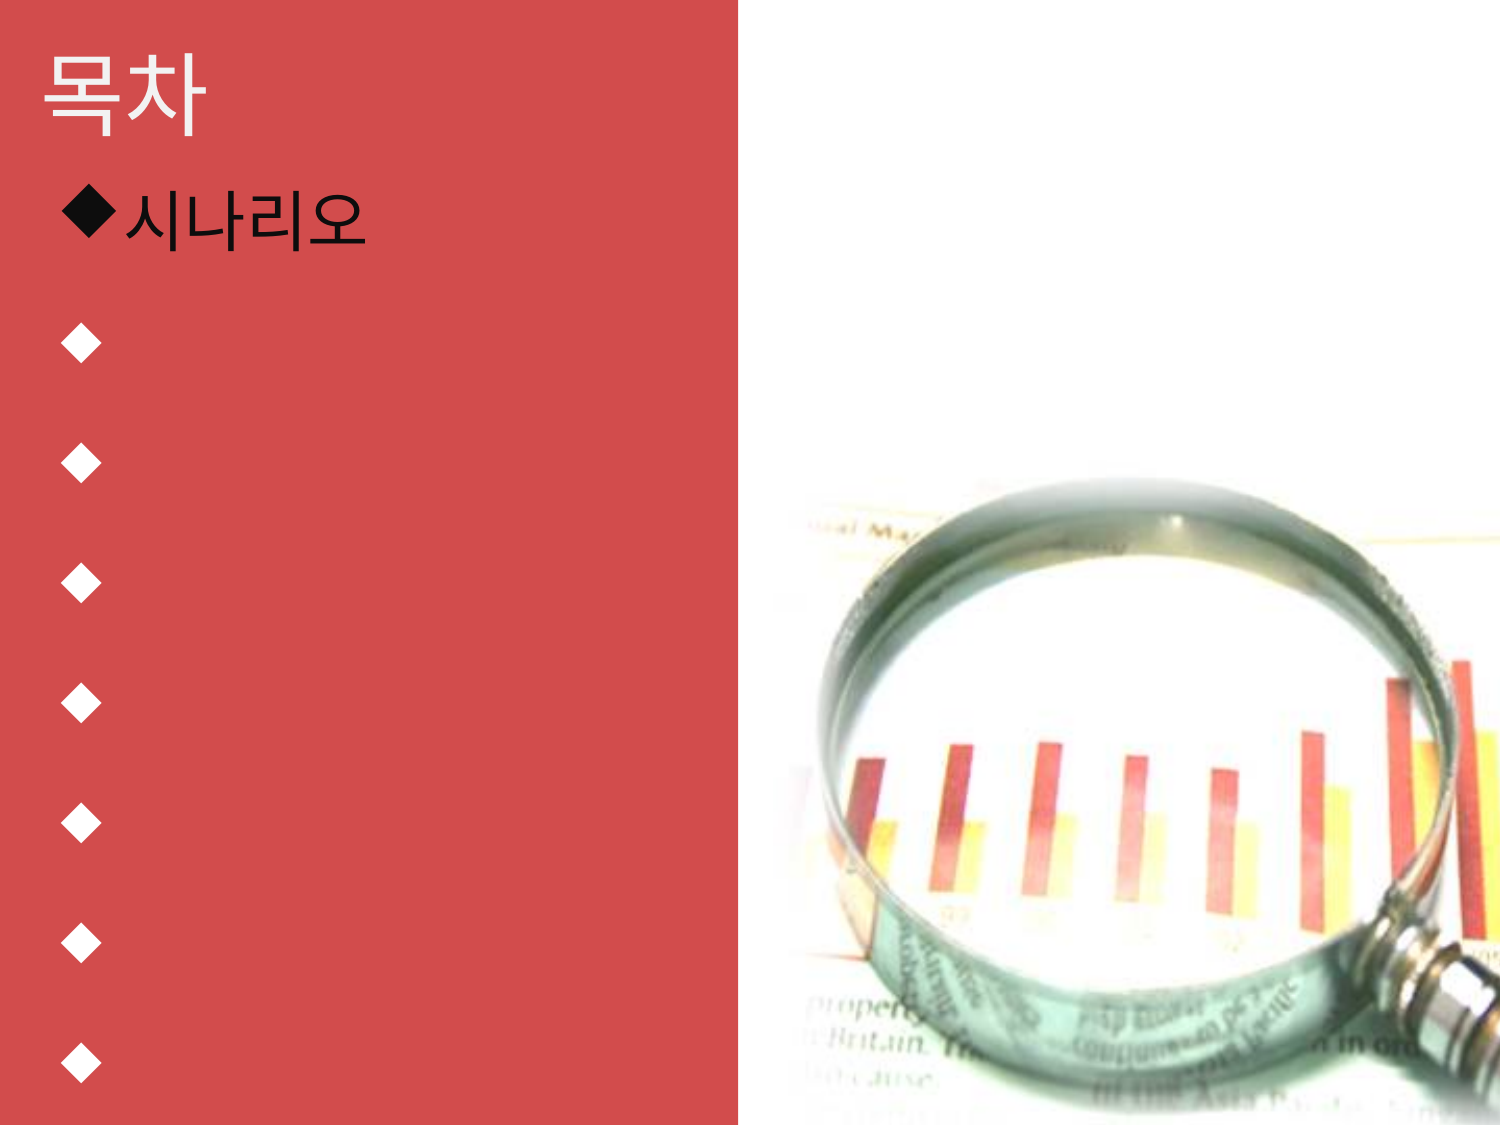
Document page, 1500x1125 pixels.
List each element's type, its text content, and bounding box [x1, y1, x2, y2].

text_box 목차 [25, 30, 225, 156]
text_box [0, 0, 740, 1125]
picture [773, 445, 1500, 1125]
text_box 시나리오 엔티티 타입 정의 엔티티타입간 관계정의 식별자 정의 ERD 작성 세부사항 정의 SQL을 이용한 데이터베이스 Q & A [41, 172, 721, 1125]
